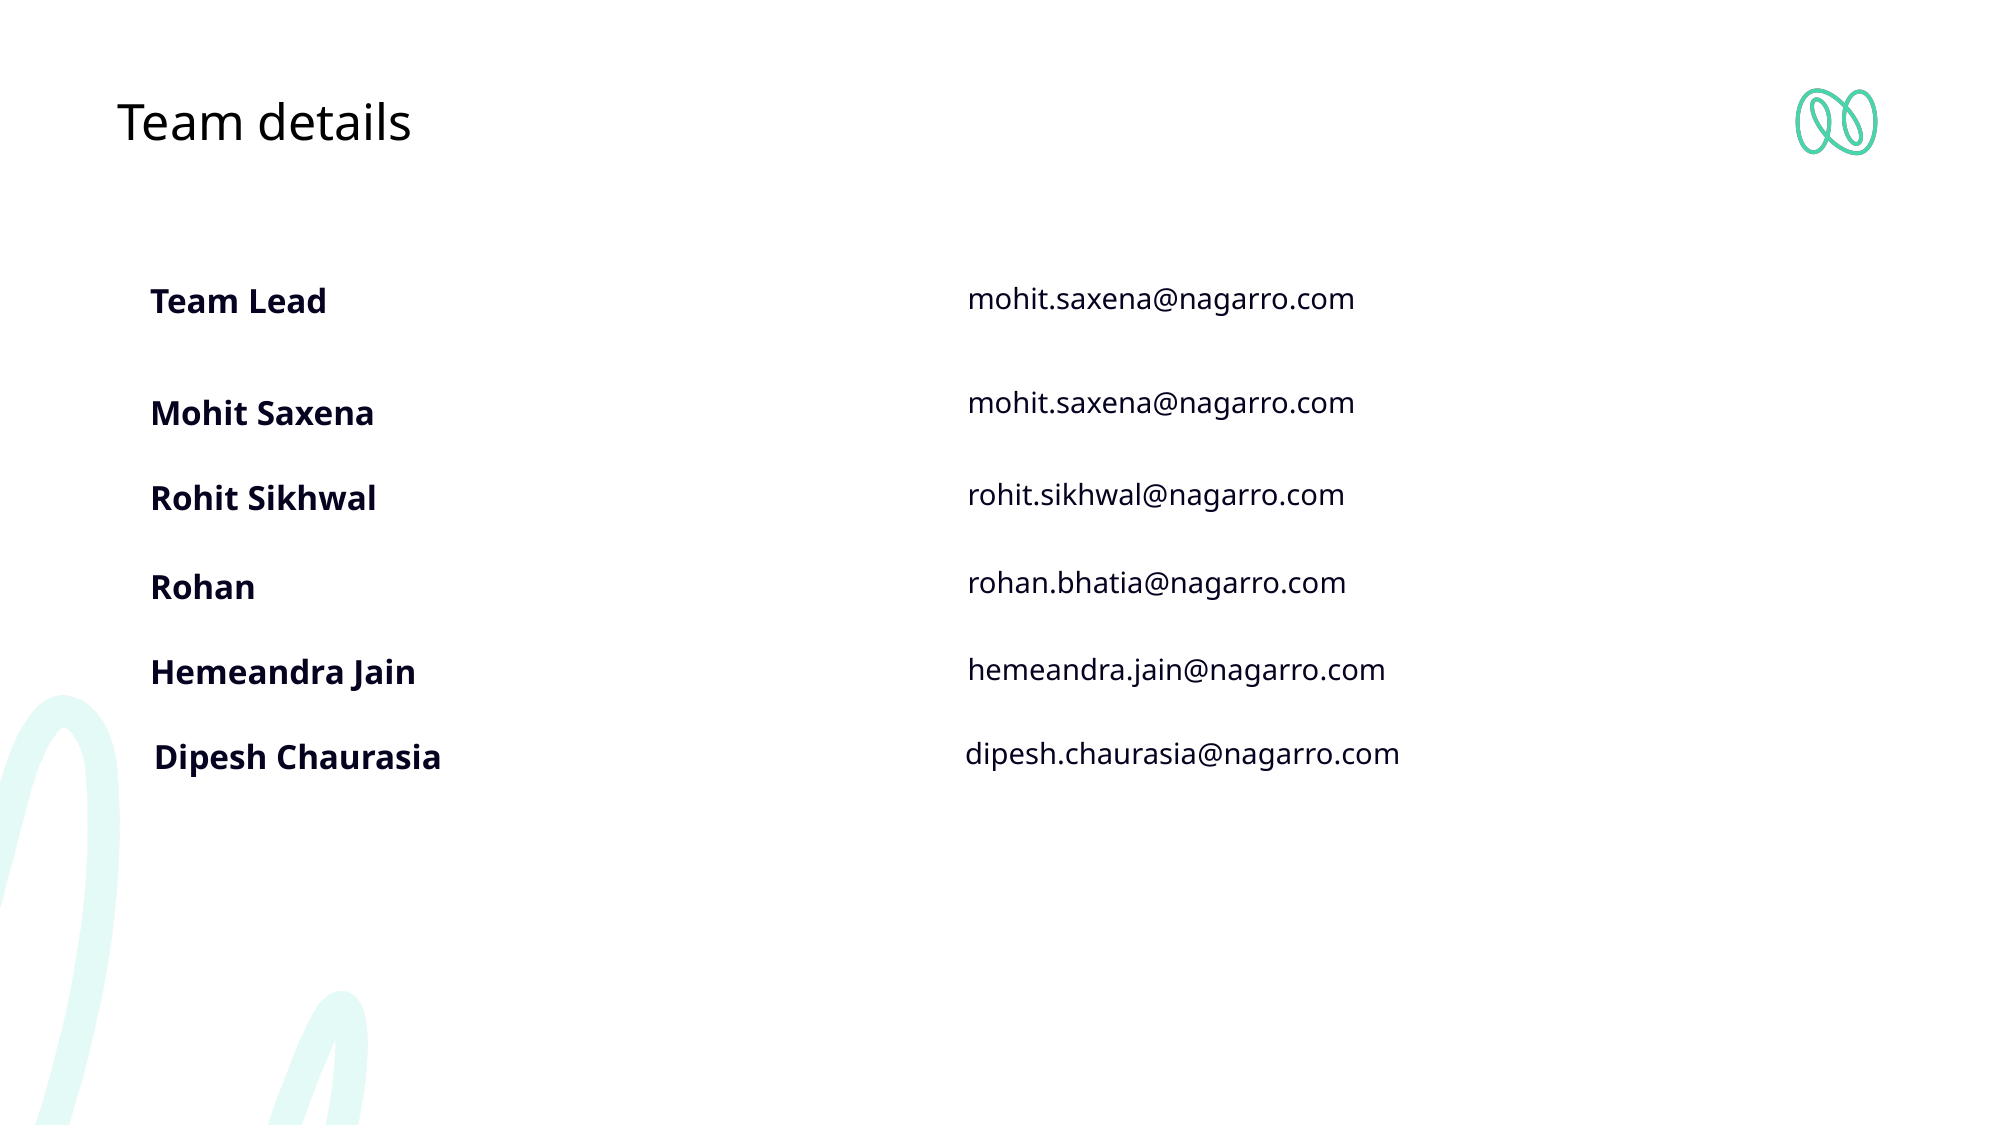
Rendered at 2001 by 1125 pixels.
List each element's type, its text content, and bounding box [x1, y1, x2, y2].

list Team Lead [134, 268, 808, 329]
list Hemeandra Jain [134, 639, 808, 700]
list Rohit Sikhwal [134, 464, 808, 525]
list rohan.bhatia@nagarro.com [952, 552, 1698, 608]
list hemeandra.jain@nagarro.com [952, 639, 1698, 695]
title Team details [102, 78, 1243, 159]
list mohit.saxena@nagarro.com [952, 268, 1698, 324]
list mohit.saxena@nagarro.com [952, 372, 1698, 428]
list dipesh.chaurasia@nagarro.com [950, 723, 1695, 779]
list Dipesh Chaurasia [138, 724, 812, 785]
picture [1772, 62, 1906, 180]
list Mohit Saxena [134, 380, 808, 440]
list rohit.sikhwal@nagarro.com [952, 464, 1698, 520]
list Rohan [134, 554, 808, 615]
